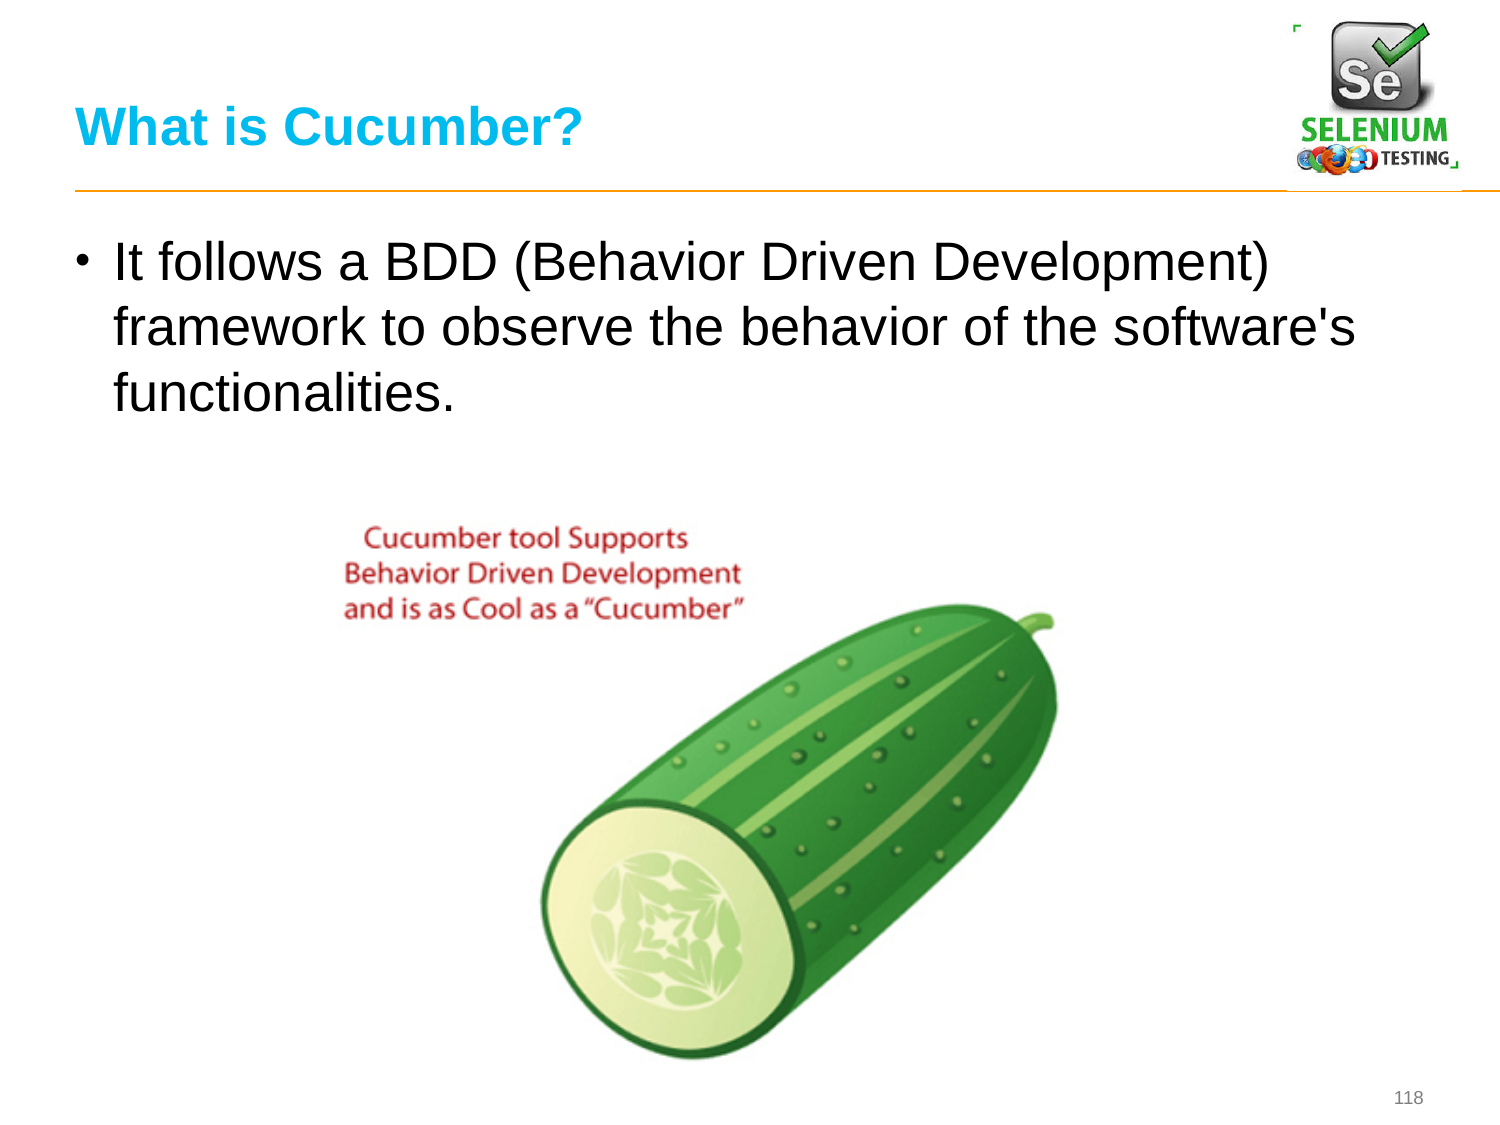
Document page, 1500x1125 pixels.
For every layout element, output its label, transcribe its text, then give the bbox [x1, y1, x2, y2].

picture [337, 487, 1086, 1069]
list It follows a BDD (Behavior Driven Development) framework to observe the behavior of the software's functionalities. [75, 226, 1425, 463]
title What is Cucumber? [75, 27, 1422, 157]
picture [1287, 16, 1462, 191]
